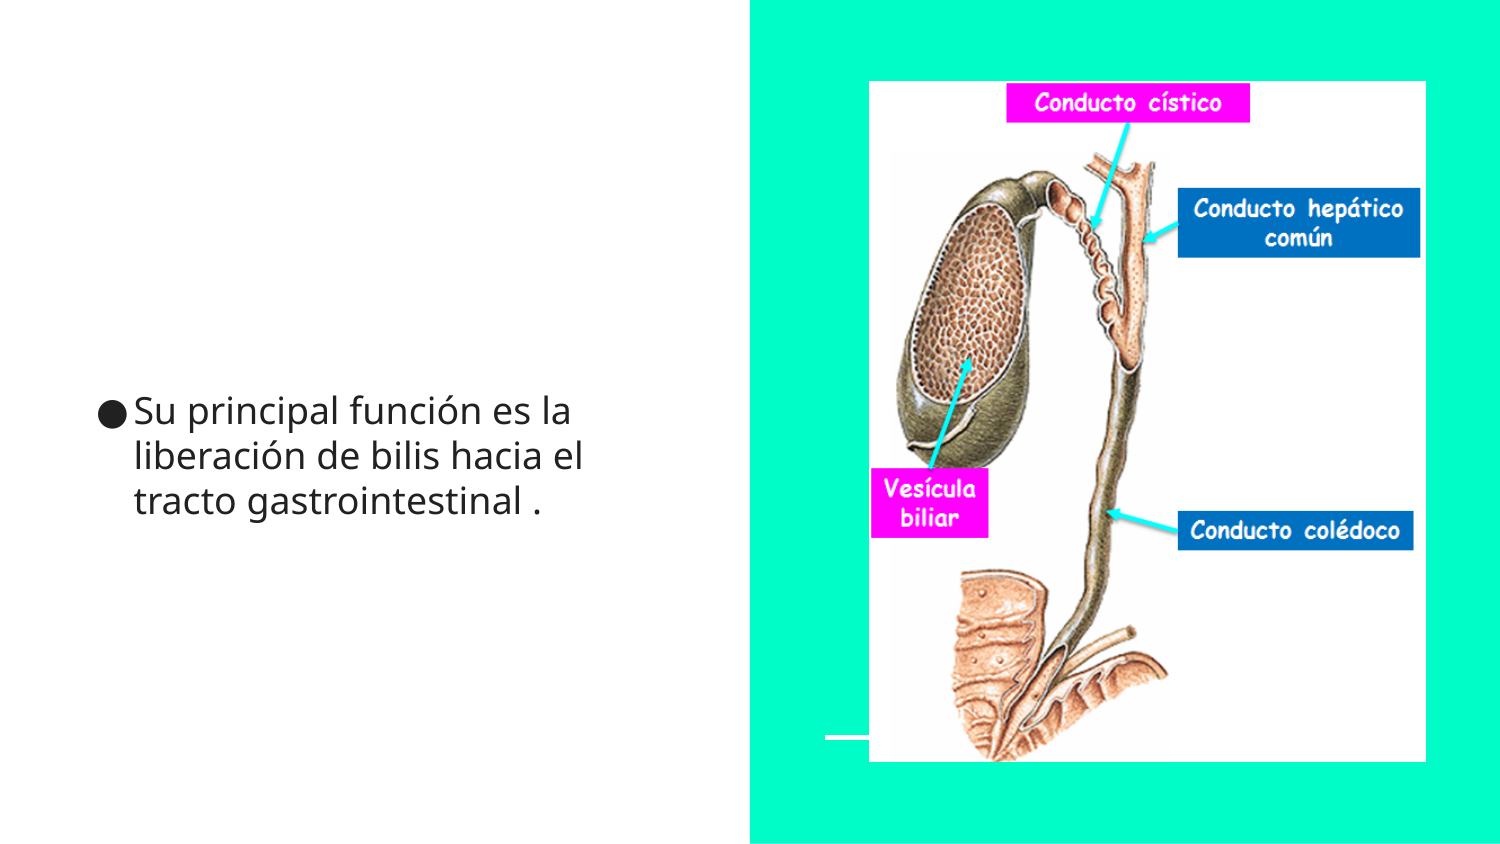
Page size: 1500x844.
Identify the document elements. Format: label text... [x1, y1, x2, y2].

subtitle Su principal función es la liberación de bilis hacia el tracto gastrointestinal . [43, 372, 708, 688]
picture [869, 81, 1426, 763]
